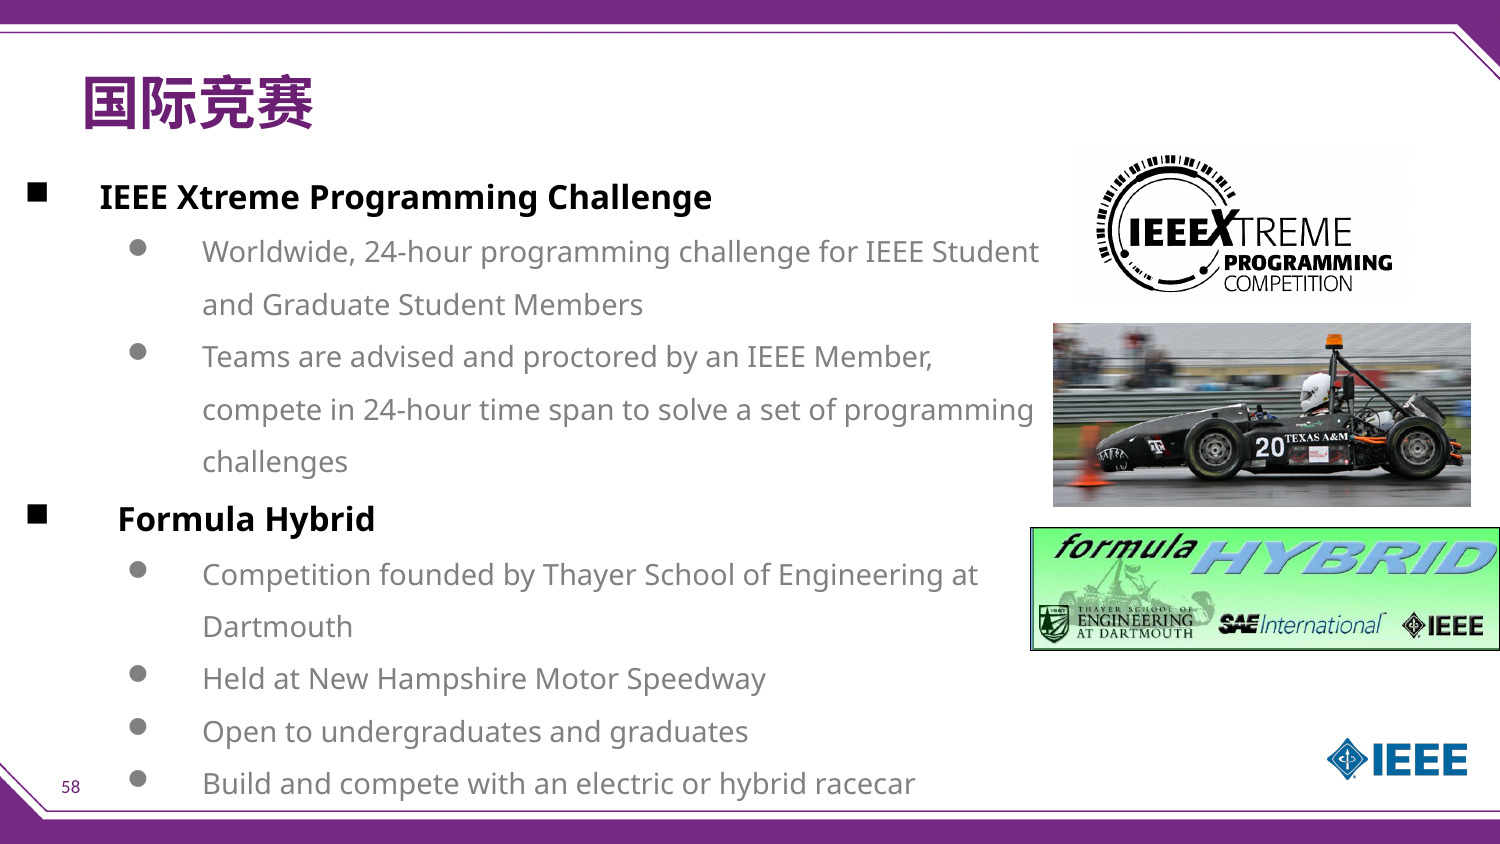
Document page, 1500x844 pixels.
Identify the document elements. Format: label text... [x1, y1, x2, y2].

text_box IEEE Xtreme Programming Challenge Worldwide, 24-hour programming challenge for IEEE Student and Graduate Student Members Teams are advised and proctored by an IEEE Member, compete in 24-hour time span to solve a set of programming challenges Formula Hybrid Competition founded by Thayer School of Engineering at Dartmouth Held at New Hampshire Motor Speedway Open to undergraduates and graduates Build and compete with an electric or hybrid racecar [10, 148, 1068, 840]
picture [1327, 738, 1467, 760]
picture [1053, 323, 1471, 507]
picture [1072, 148, 1415, 303]
picture [0, 0, 1500, 83]
picture [1030, 527, 1500, 651]
text_box 国际竞赛 [67, 59, 388, 148]
picture [0, 761, 1500, 844]
